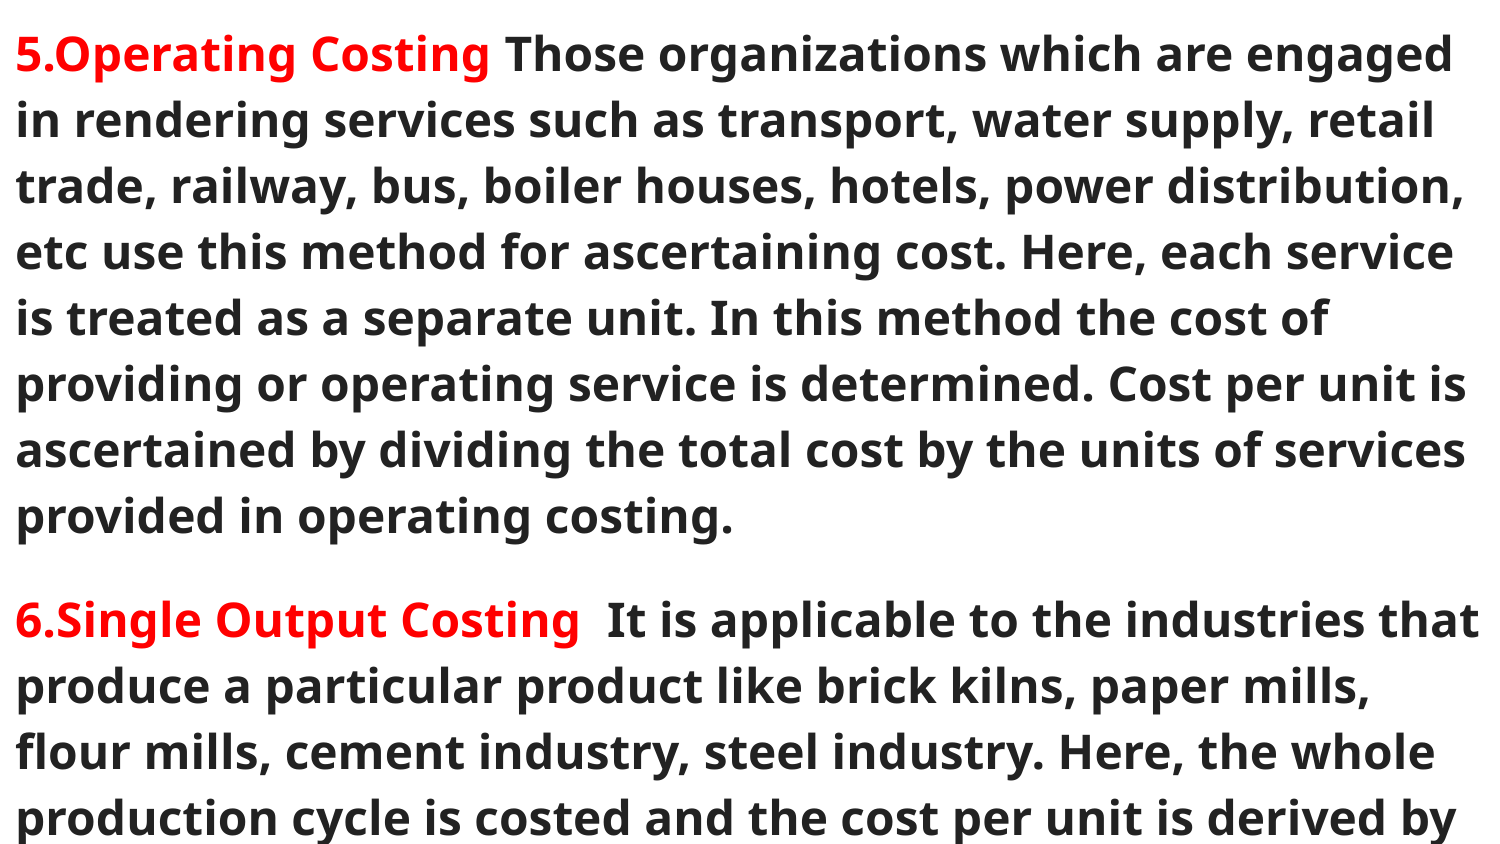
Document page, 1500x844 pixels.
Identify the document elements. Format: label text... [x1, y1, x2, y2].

list 5.Operating Costing Those organizations which are engaged in rendering services such as transport, water supply, retail trade, railway, bus, boiler houses, hotels, power distribution, etc use this method for ascertaining cost. Here, each service is treated as a separate unit. In this method the cost of providing or operating service is determined. Cost per unit is ascertained by dividing the total cost by the units of services provided in operating costing. 6.Single Output Costing It is applicable to the industries that produce a particular product like brick kilns, paper mills, flour mills, cement industry, steel industry. Here, the whole production cycle is costed and the cost per unit is derived by dividing total accumulated costs by the number of units produced. [0, 0, 1500, 844]
